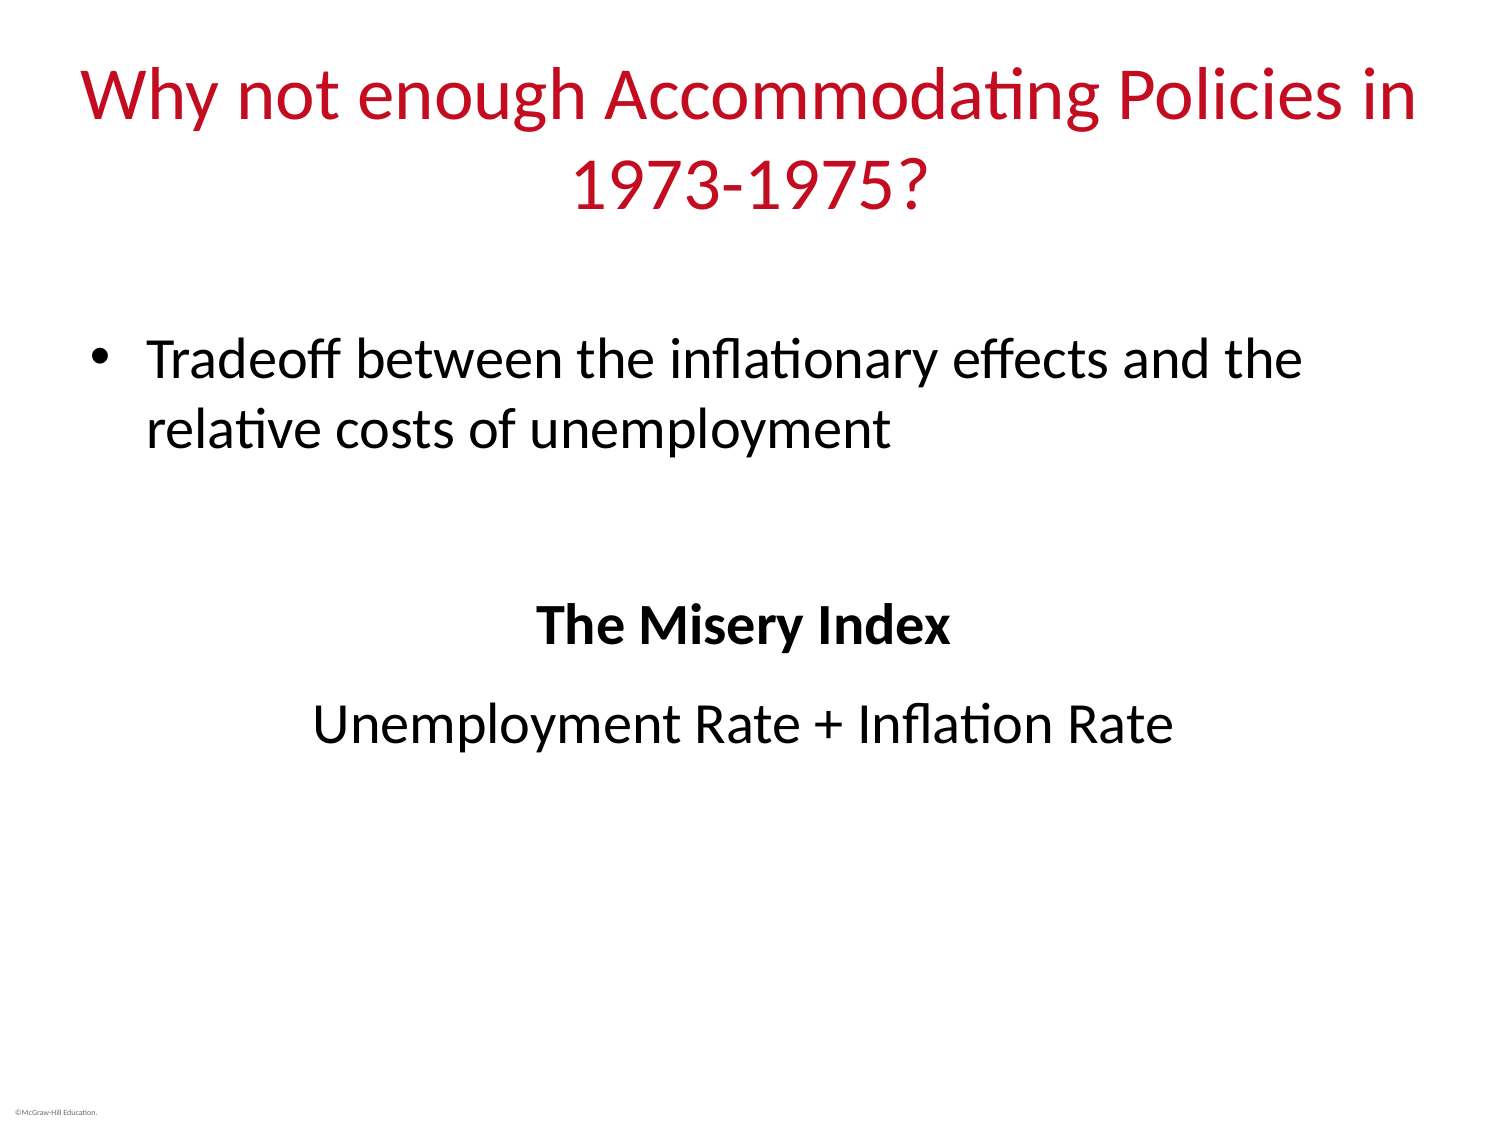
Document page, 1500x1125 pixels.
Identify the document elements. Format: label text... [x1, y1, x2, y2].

title Why not enough Accommodating Policies in 1973-1975? [0, 37, 1500, 250]
